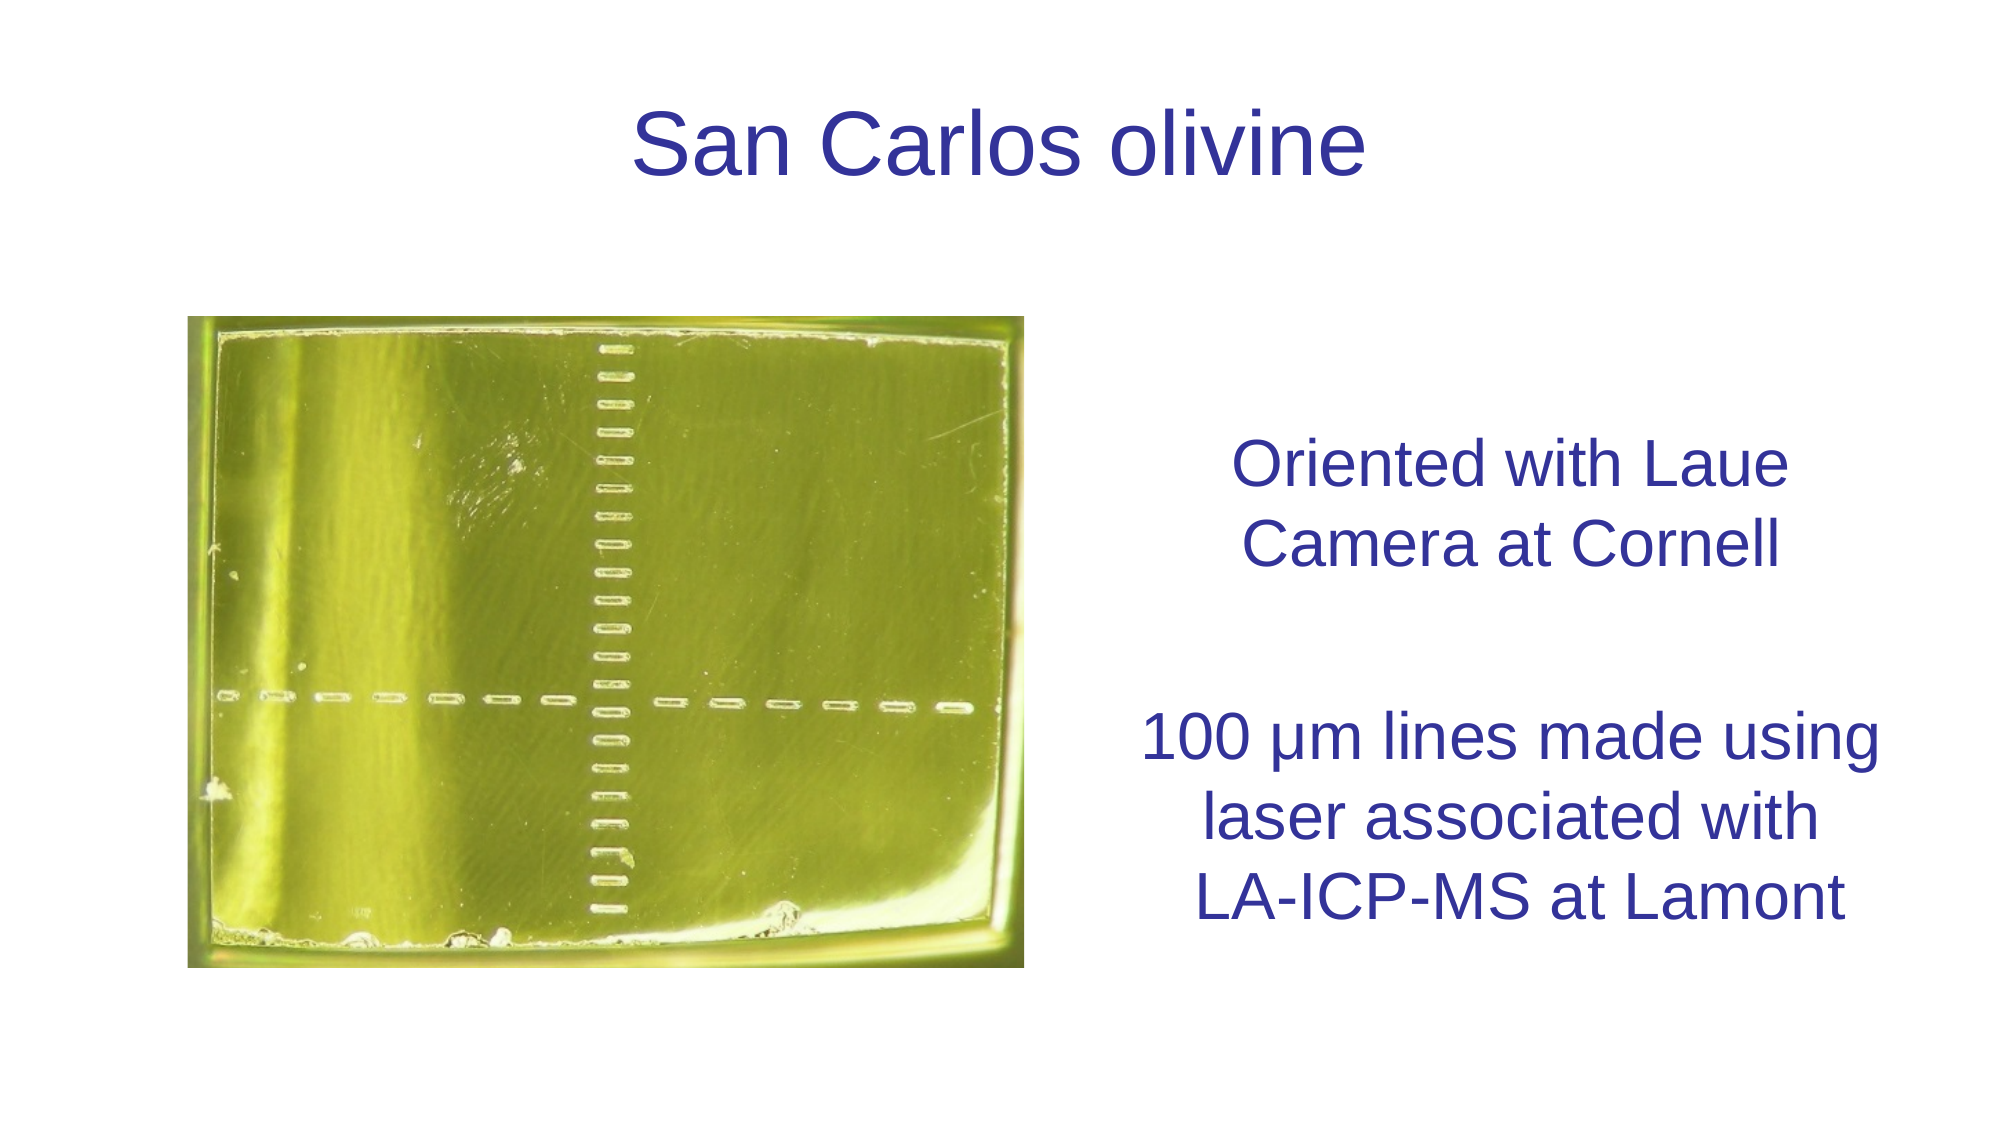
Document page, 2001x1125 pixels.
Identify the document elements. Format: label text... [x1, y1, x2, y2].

picture [187, 316, 1025, 968]
text_box Oriented with Laue Camera at Cornell 100 μm lines made using laser associated with LA-ICP-MS at Lamont [1122, 412, 1900, 941]
title San Carlos olivine [99, 45, 1900, 233]
